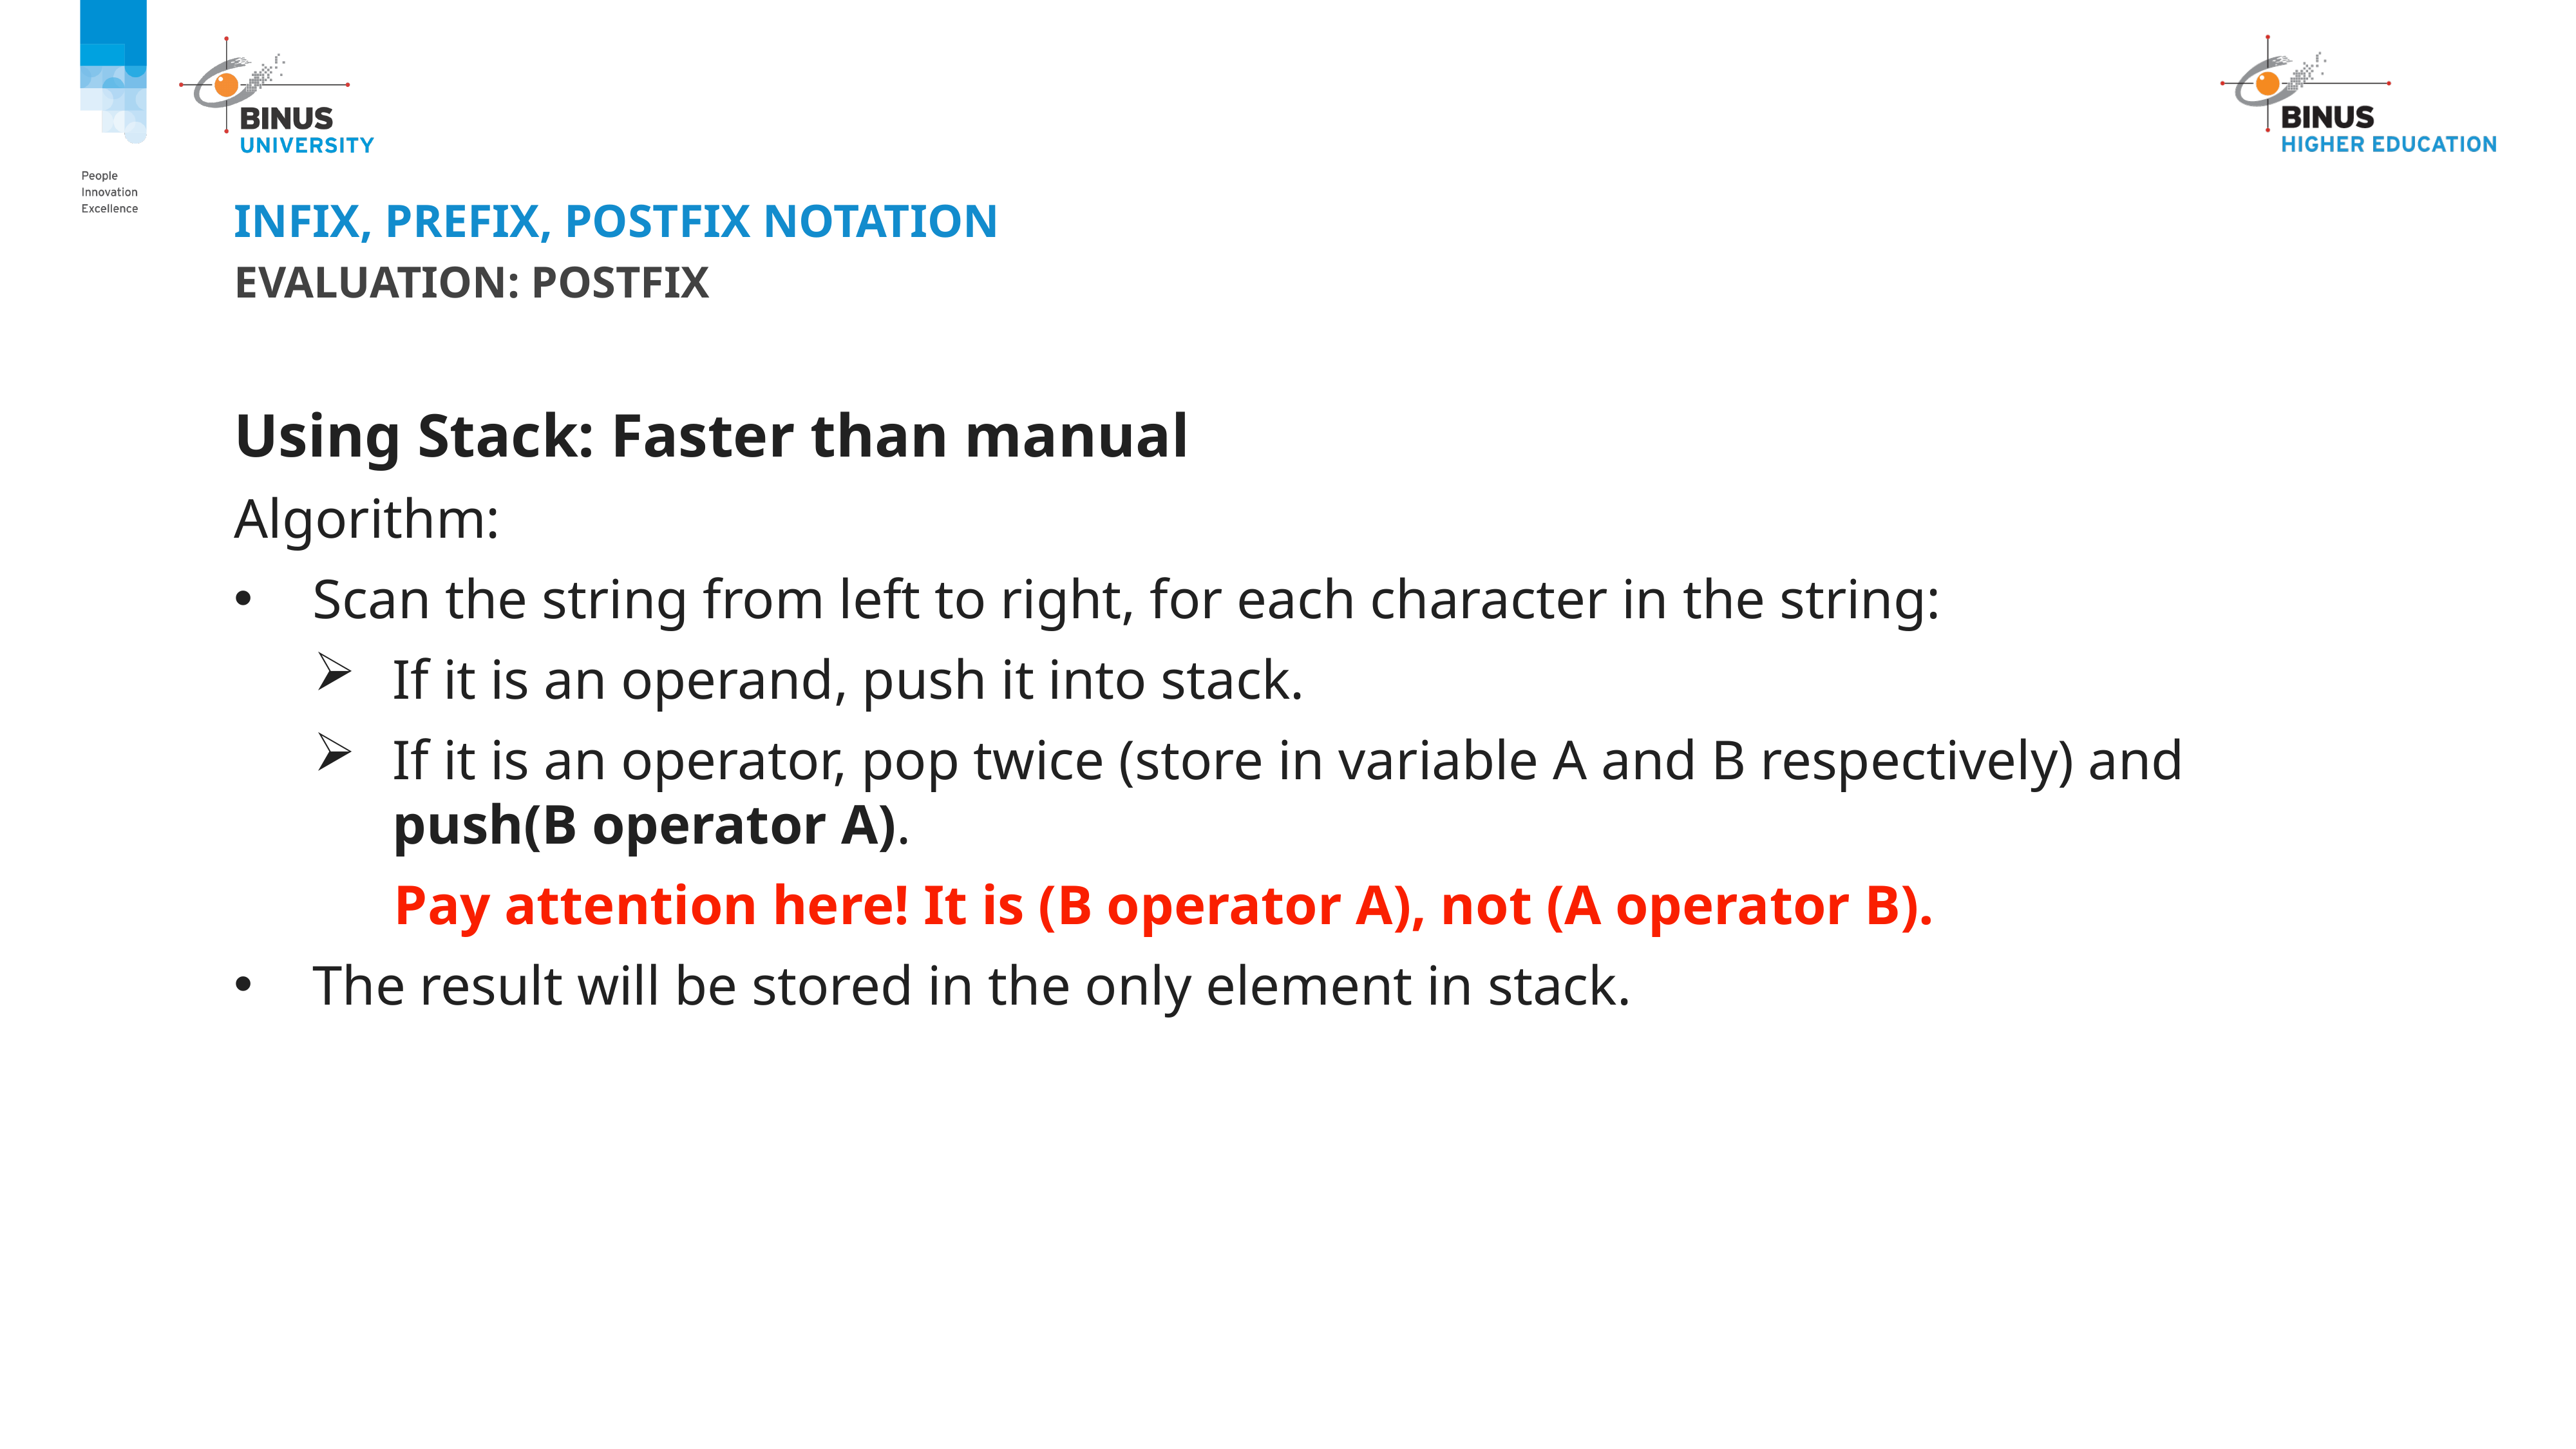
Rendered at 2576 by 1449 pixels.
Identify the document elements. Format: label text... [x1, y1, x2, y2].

picture [2199, 0, 2496, 156]
title Infix, prefix, postfix notation [228, 197, 1784, 252]
picture [81, 146, 146, 213]
picture [80, 66, 147, 144]
picture [174, 25, 374, 161]
list Evaluation: postfix [228, 255, 1262, 341]
list Using Stack: Faster than manual Algorithm: Scan the string from left to right, for each character in the string: If it is an operand, push it into stack. If it is an operator, pop twice (store in variable A and B respectively) and push(B operator A). Pay attention here! It is (B operator A), not (A operator B). The result will be stored in the only element in stack. [228, 392, 2269, 1252]
